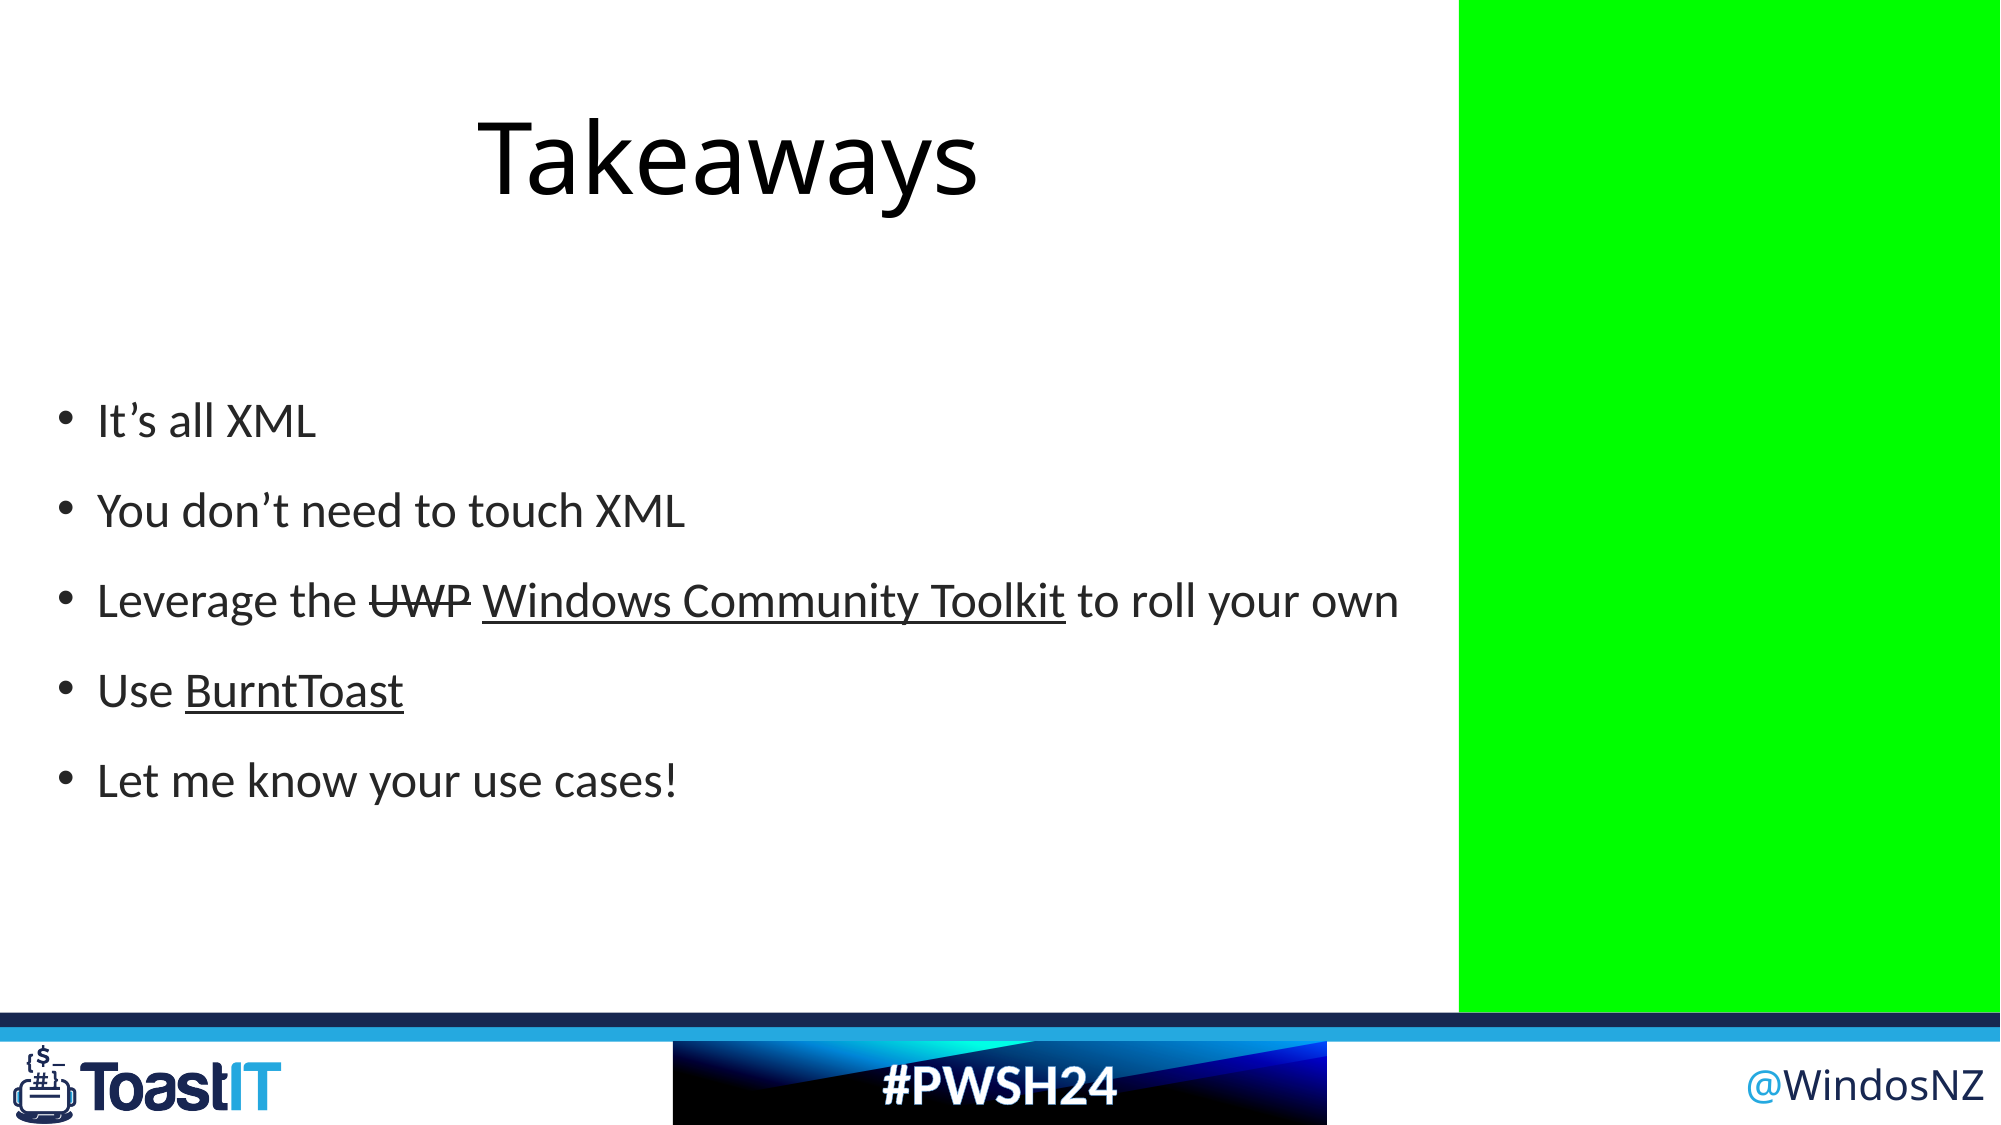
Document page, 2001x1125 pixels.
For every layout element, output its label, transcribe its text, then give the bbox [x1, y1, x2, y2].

title Takeaways [0, 83, 1459, 241]
text_box It’s all XML You don’t need to touch XML Leverage the UWP Windows Community Toolkit to roll your own Use BurntToast Let me know your use cases! [42, 240, 1417, 984]
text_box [0, 1012, 2000, 1124]
picture [672, 1041, 1327, 1125]
text_box [1458, 0, 2000, 1012]
